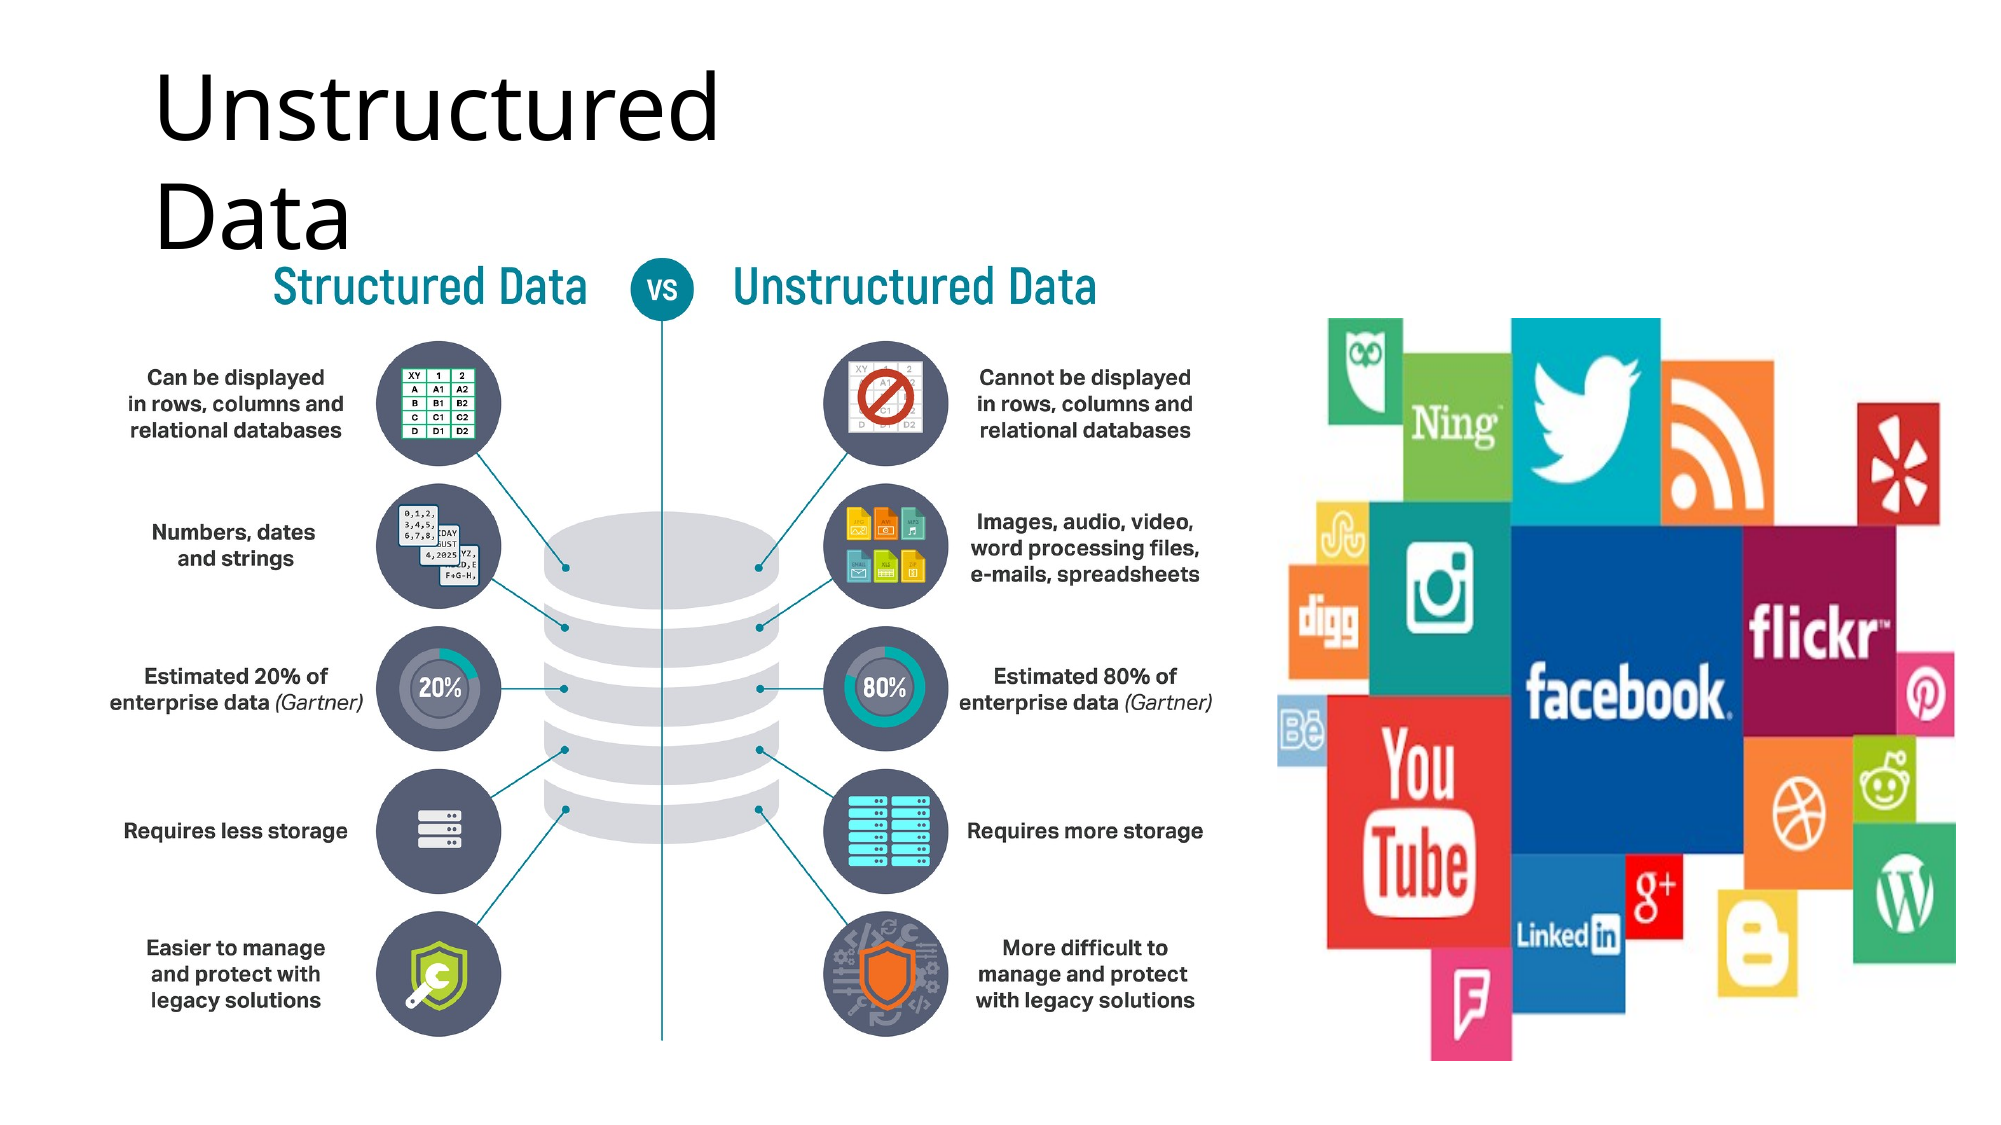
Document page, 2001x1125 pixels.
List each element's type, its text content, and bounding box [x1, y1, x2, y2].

text_box [108, 256, 1213, 1042]
title Unstructured Data [150, 46, 836, 256]
text_box [1277, 318, 1956, 1061]
